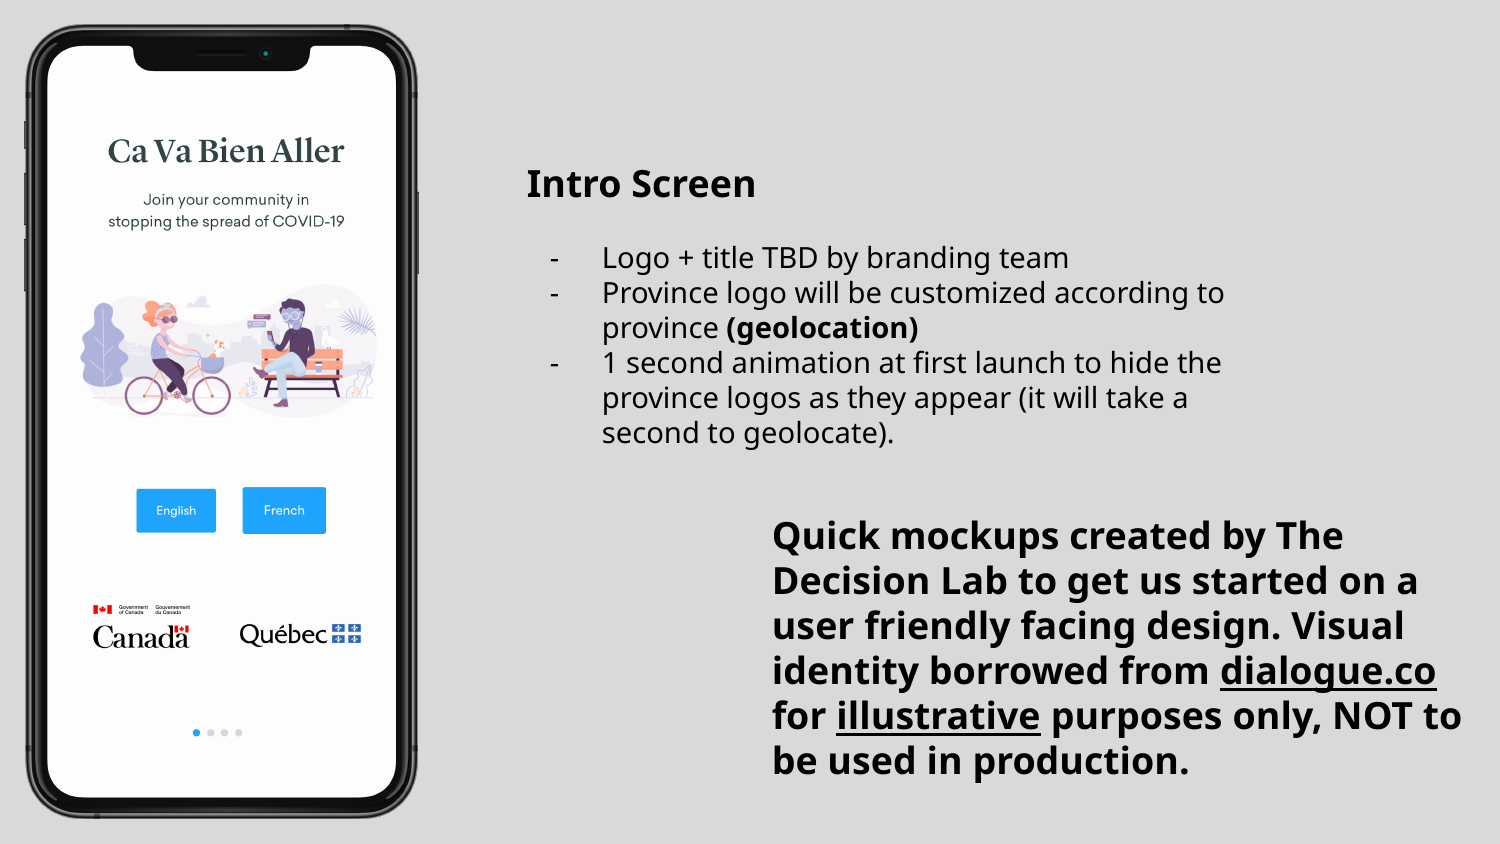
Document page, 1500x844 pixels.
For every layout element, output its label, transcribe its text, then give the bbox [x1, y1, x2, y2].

picture [24, 24, 419, 819]
text_box Quick mockups created by The Decision Lab to get us started on a user friendly facing design. Visual identity borrowed from dialogue.co for illustrative purposes only, NOT to be used in production. [681, 497, 1484, 795]
text_box Intro Screen Logo + title TBD by branding team Province logo will be customized according to province (geolocation) 1 second animation at first launch to hide the province logos as they appear (it will take a second to geolocate). [511, 144, 1274, 504]
